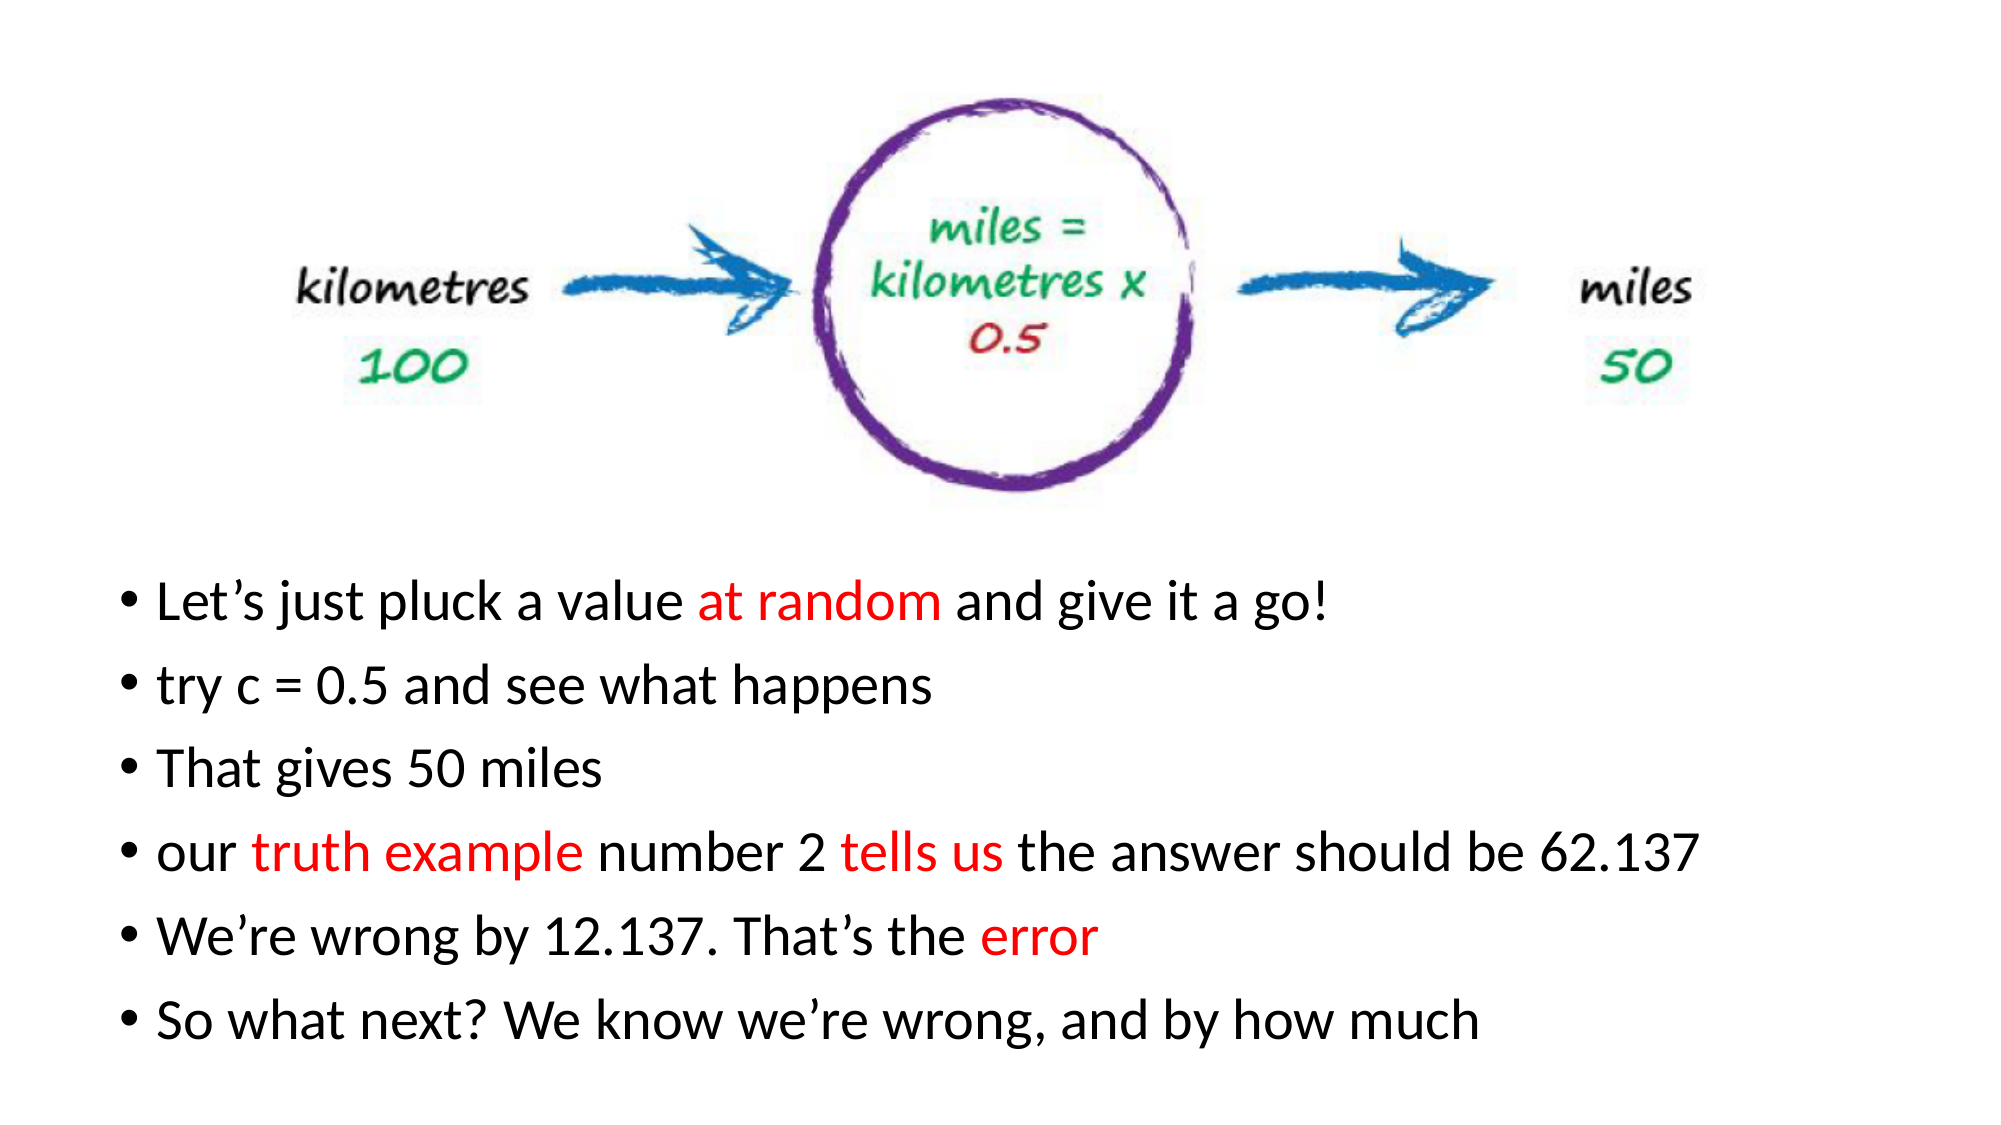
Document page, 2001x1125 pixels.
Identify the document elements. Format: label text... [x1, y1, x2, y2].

list Let’s just pluck a value at random and give it a go! try c = 0.5 and see what happens That gives 50 miles our truth example number 2 tells us the answer should be 62.137 We’re wrong by 12.137. That’s the error So what next? We know we’re wrong, and by how much [104, 562, 1830, 1105]
picture [276, 53, 1724, 517]
